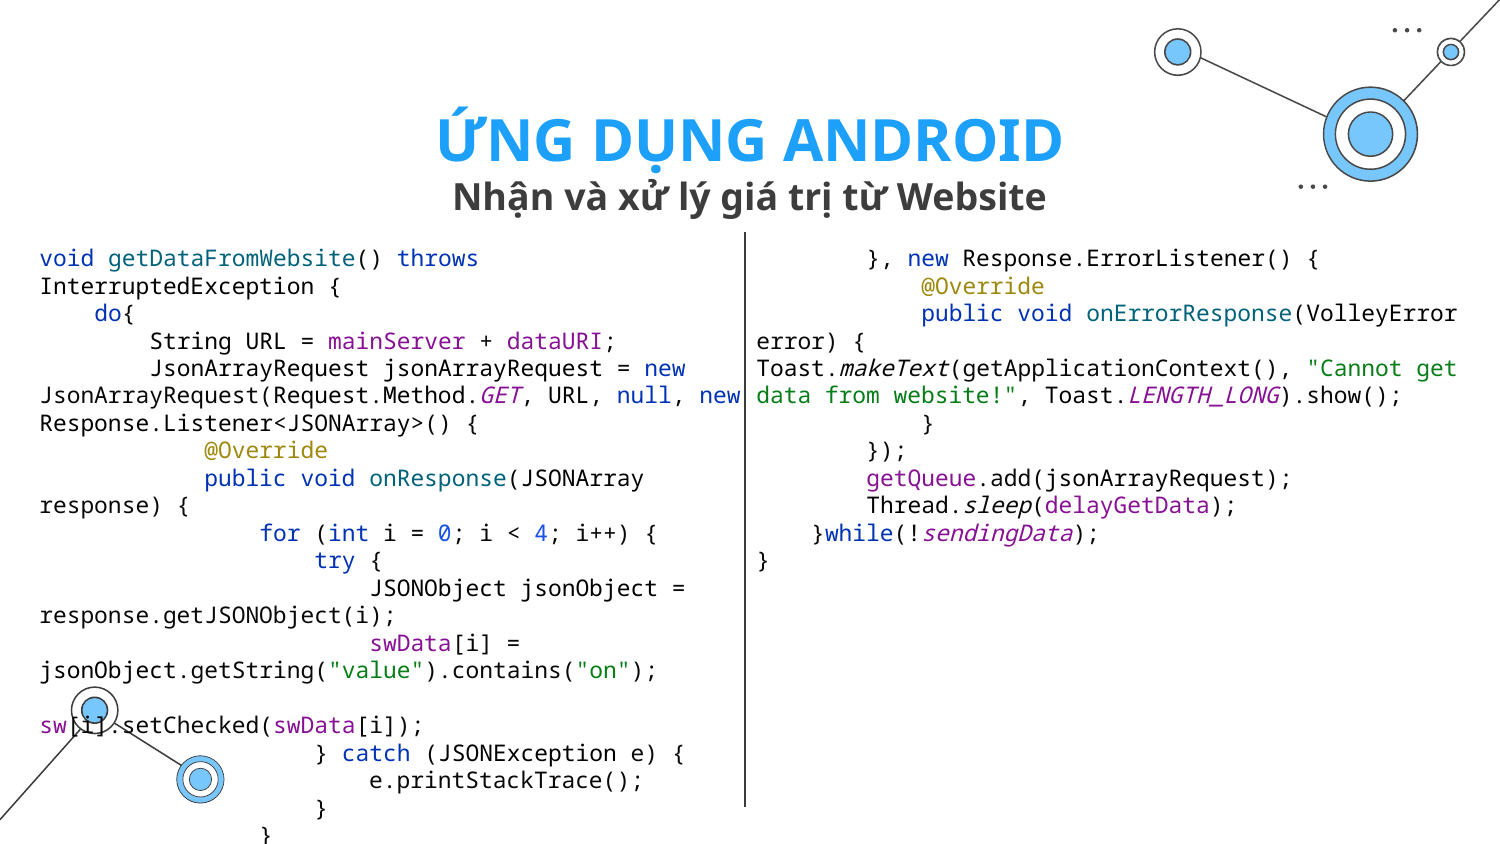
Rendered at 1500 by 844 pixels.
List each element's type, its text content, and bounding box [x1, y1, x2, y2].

text_box ỨNG DỤNG ANDROID Nhận và xử lý giá trị từ Website [409, 87, 1091, 195]
text_box void getDataFromWebsite() throws InterruptedException { do{ String URL = mainServer + dataURI; JsonArrayRequest jsonArrayRequest = new JsonArrayRequest(Request.Method.GET, URL, null, new Response.Listener<JSONArray>() { @Override public void onResponse(JSONArray response) { for (int i = 0; i < 4; i++) { try { JSONObject jsonObject = response.getJSONObject(i); swData[i] = jsonObject.getString("value").contains("on"); sw[i].setChecked(swData[i]); } catch (JSONException e) { e.printStackTrace(); } } } [24, 236, 759, 844]
text_box }, new Response.ErrorListener() { @Override public void onErrorResponse(VolleyError error) { Toast.makeText(getApplicationContext(), "Cannot get data from website!", Toast.LENGTH_LONG).show(); } }); getQueue.add(jsonArrayRequest); Thread.sleep(delayGetData); }while(!sendingData); } [747, 236, 1493, 581]
